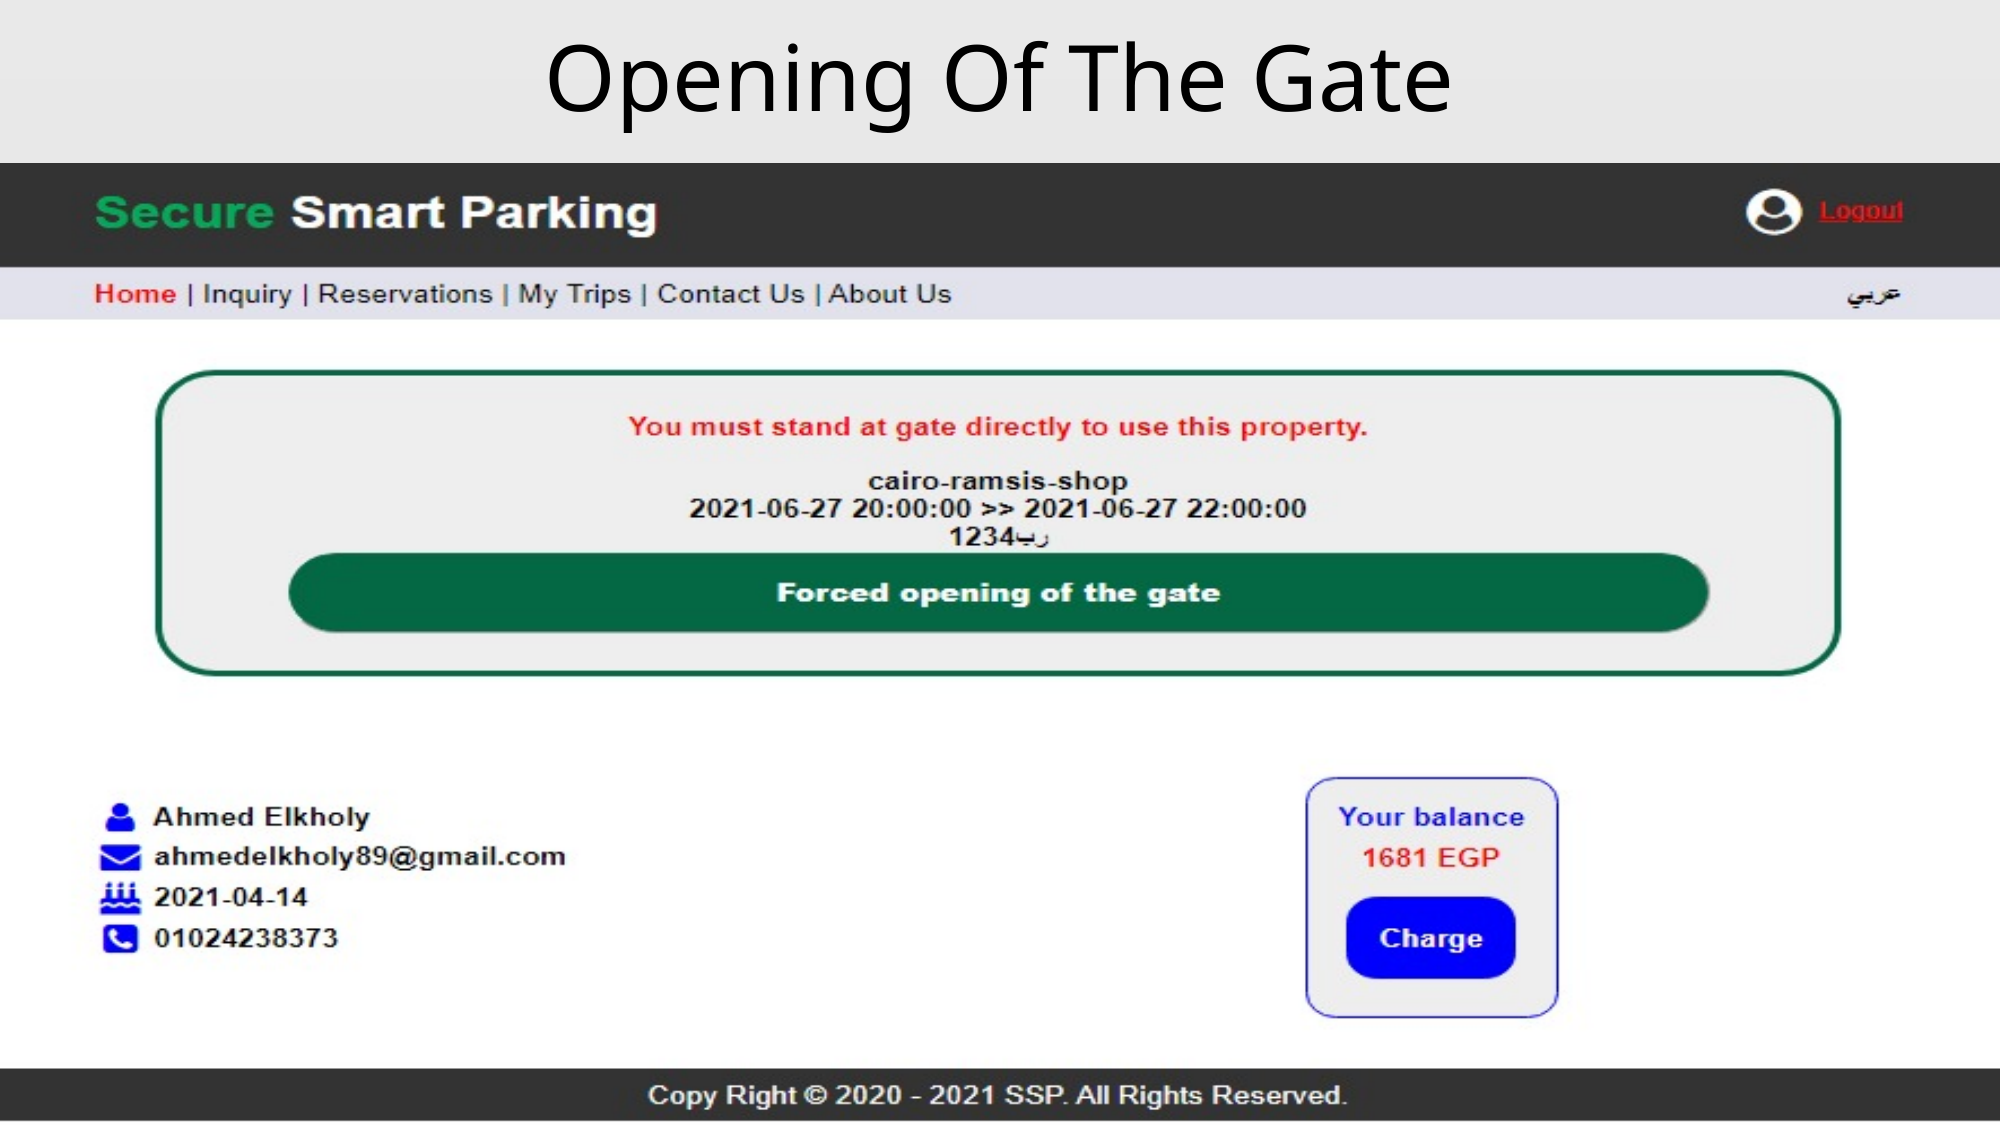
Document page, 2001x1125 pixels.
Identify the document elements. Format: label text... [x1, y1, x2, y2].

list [0, 163, 2000, 1125]
title Opening Of The Gate [137, 0, 1863, 163]
